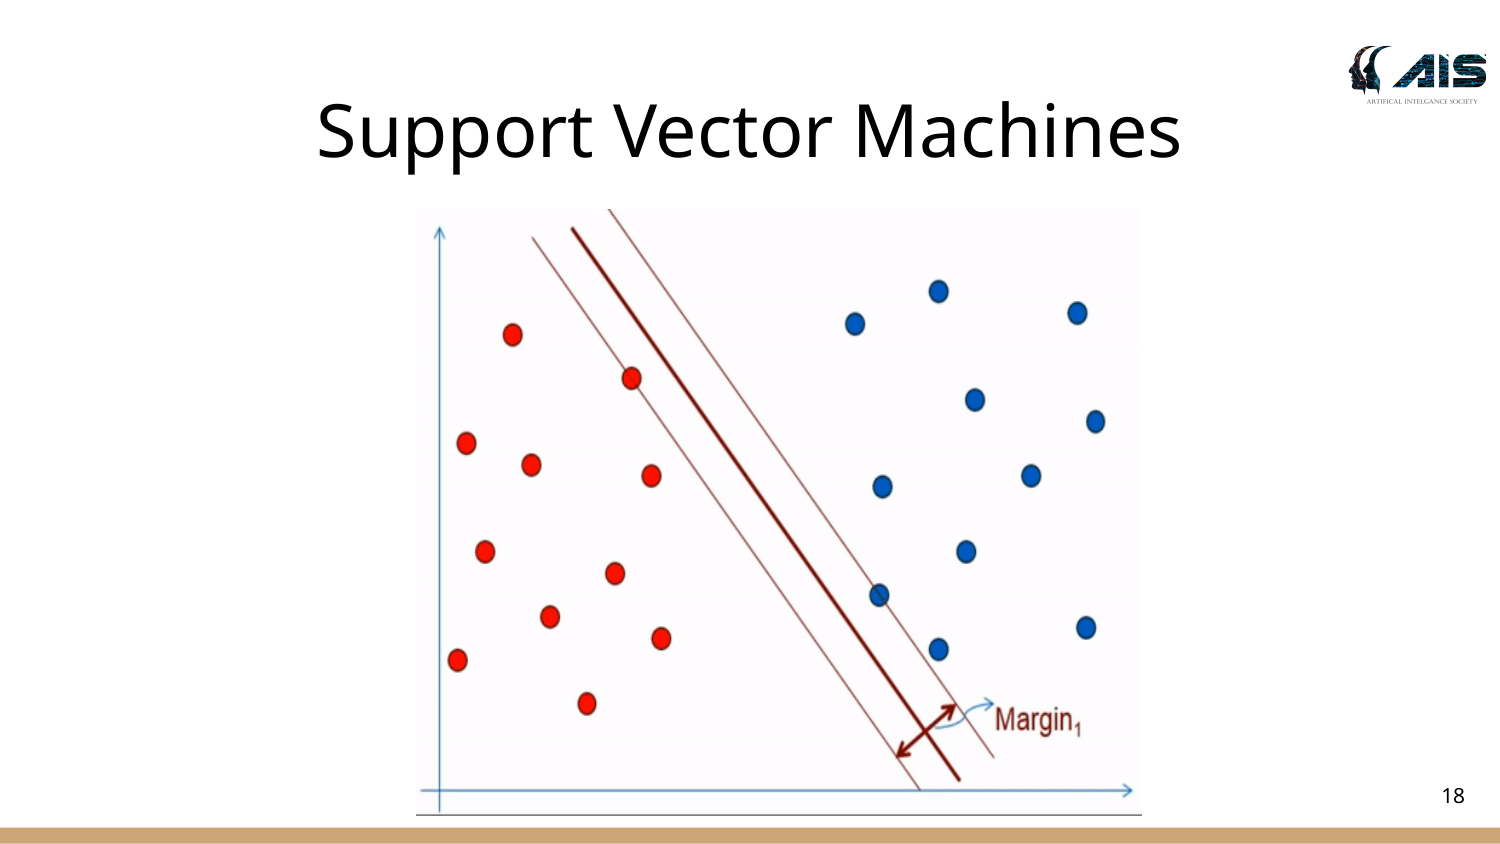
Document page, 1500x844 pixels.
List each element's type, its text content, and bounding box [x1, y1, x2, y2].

slide_number 18 [1389, 764, 1480, 830]
title Support Vector Machines [281, 50, 1219, 187]
picture [1347, 0, 1500, 153]
picture [416, 209, 1142, 817]
